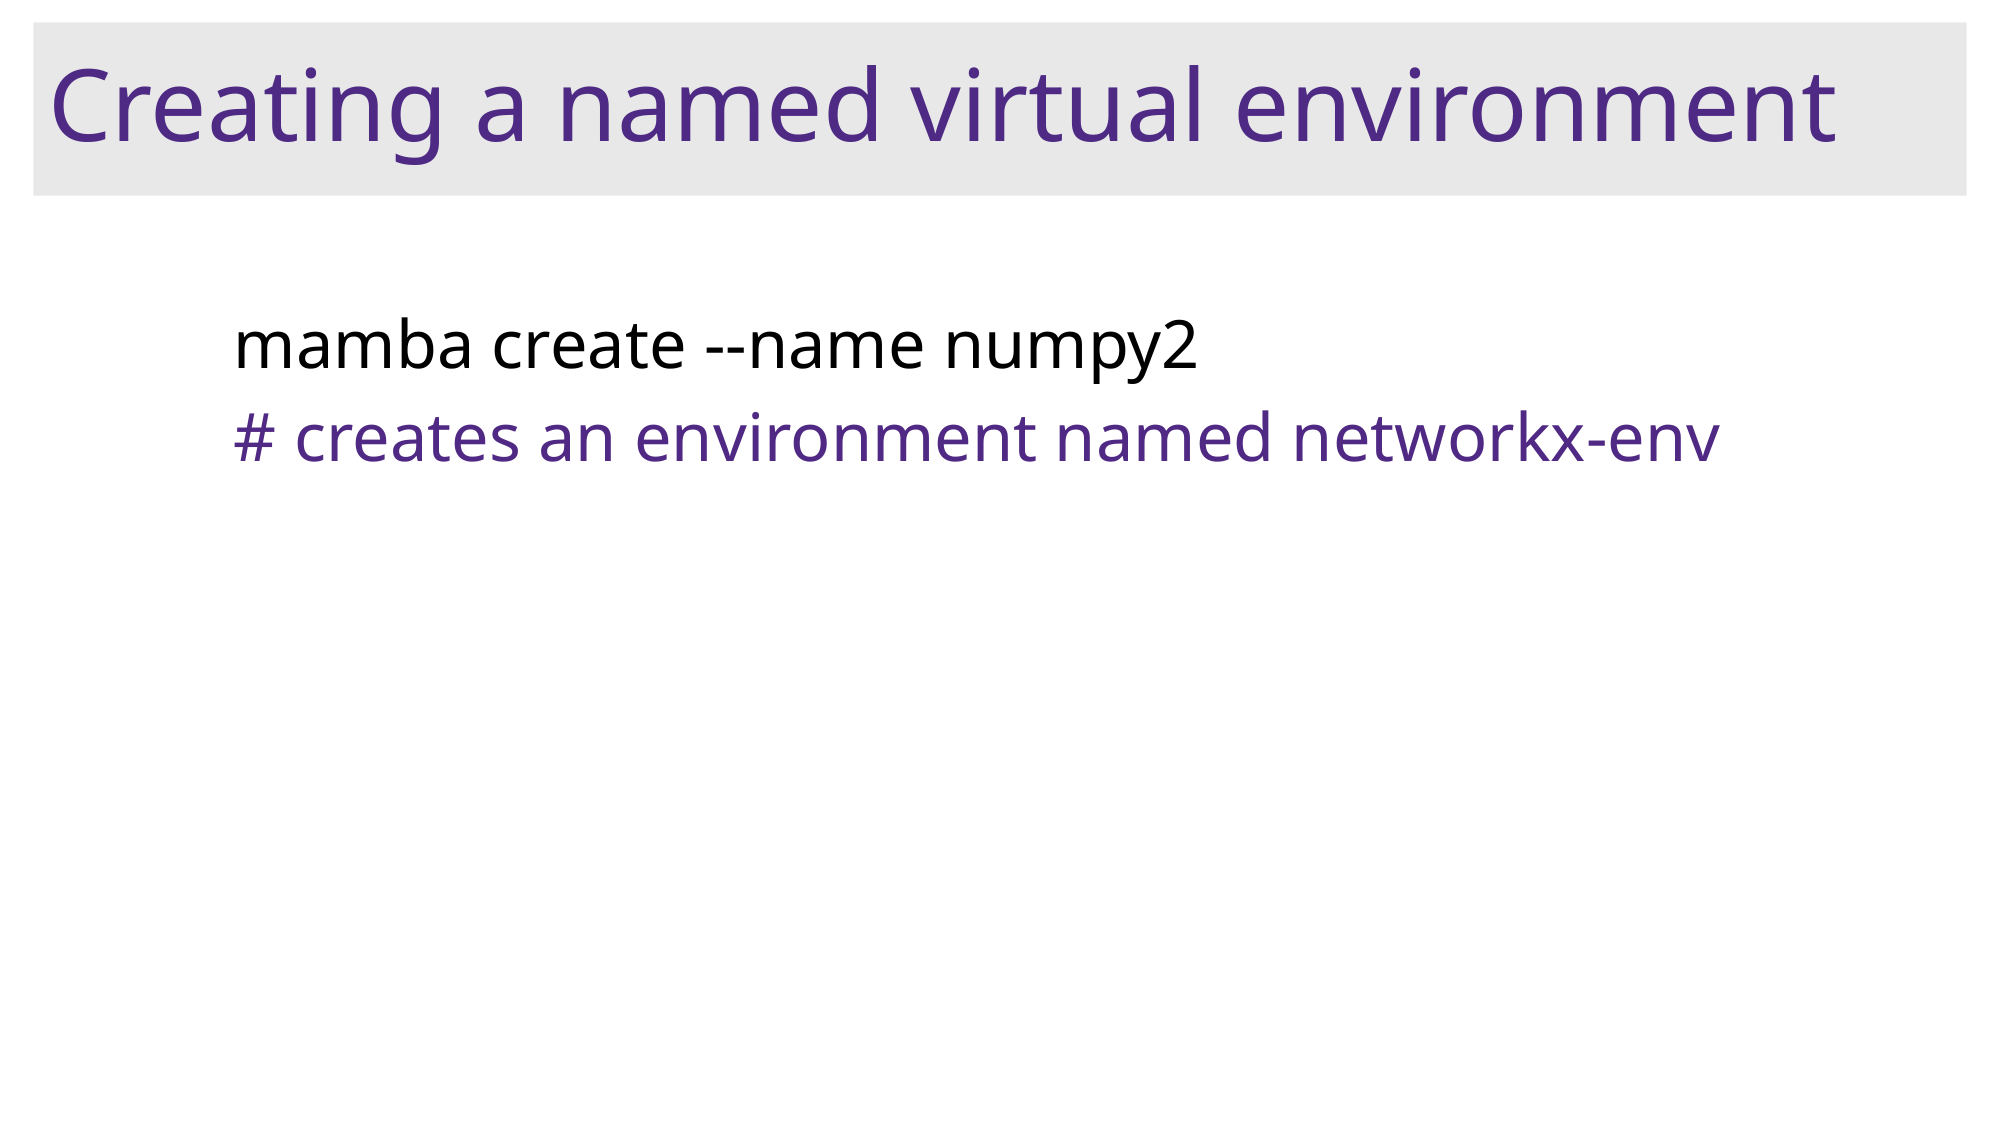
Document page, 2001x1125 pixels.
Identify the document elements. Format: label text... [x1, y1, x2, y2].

title Creating a named virtual environment [33, 22, 1967, 196]
text_box mamba create --name numpy2 # creates an environment named networkx-env [214, 300, 1842, 977]
